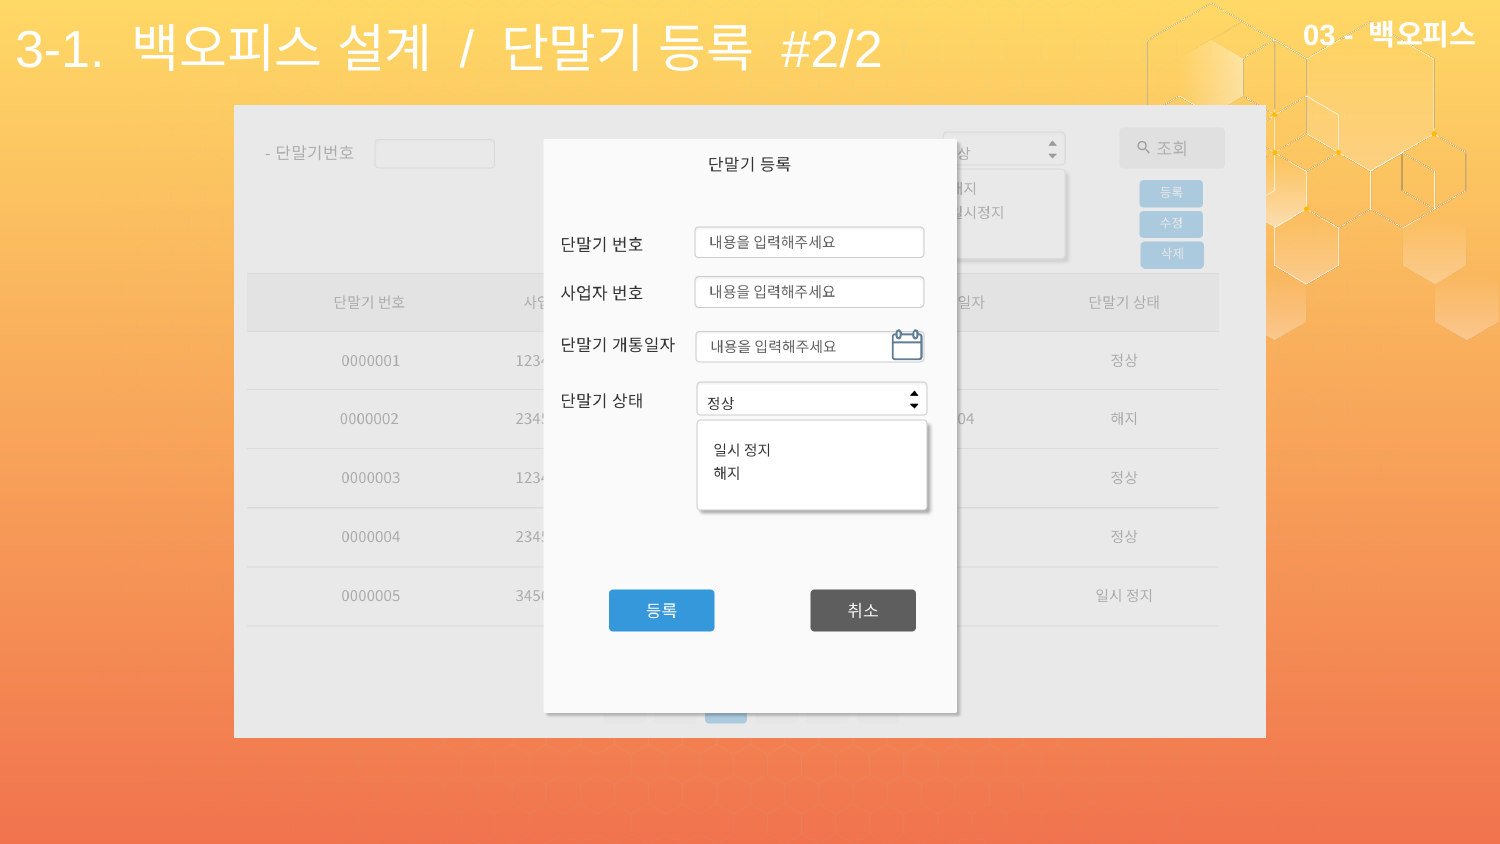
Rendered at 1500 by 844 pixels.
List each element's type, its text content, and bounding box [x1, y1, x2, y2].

picture [102, 0, 1500, 844]
title 3-1. 백오피스 설계 / 단말기 등록 #2/2 [0, 0, 966, 106]
text_box 03 - 백오피스 [1231, 8, 1492, 59]
